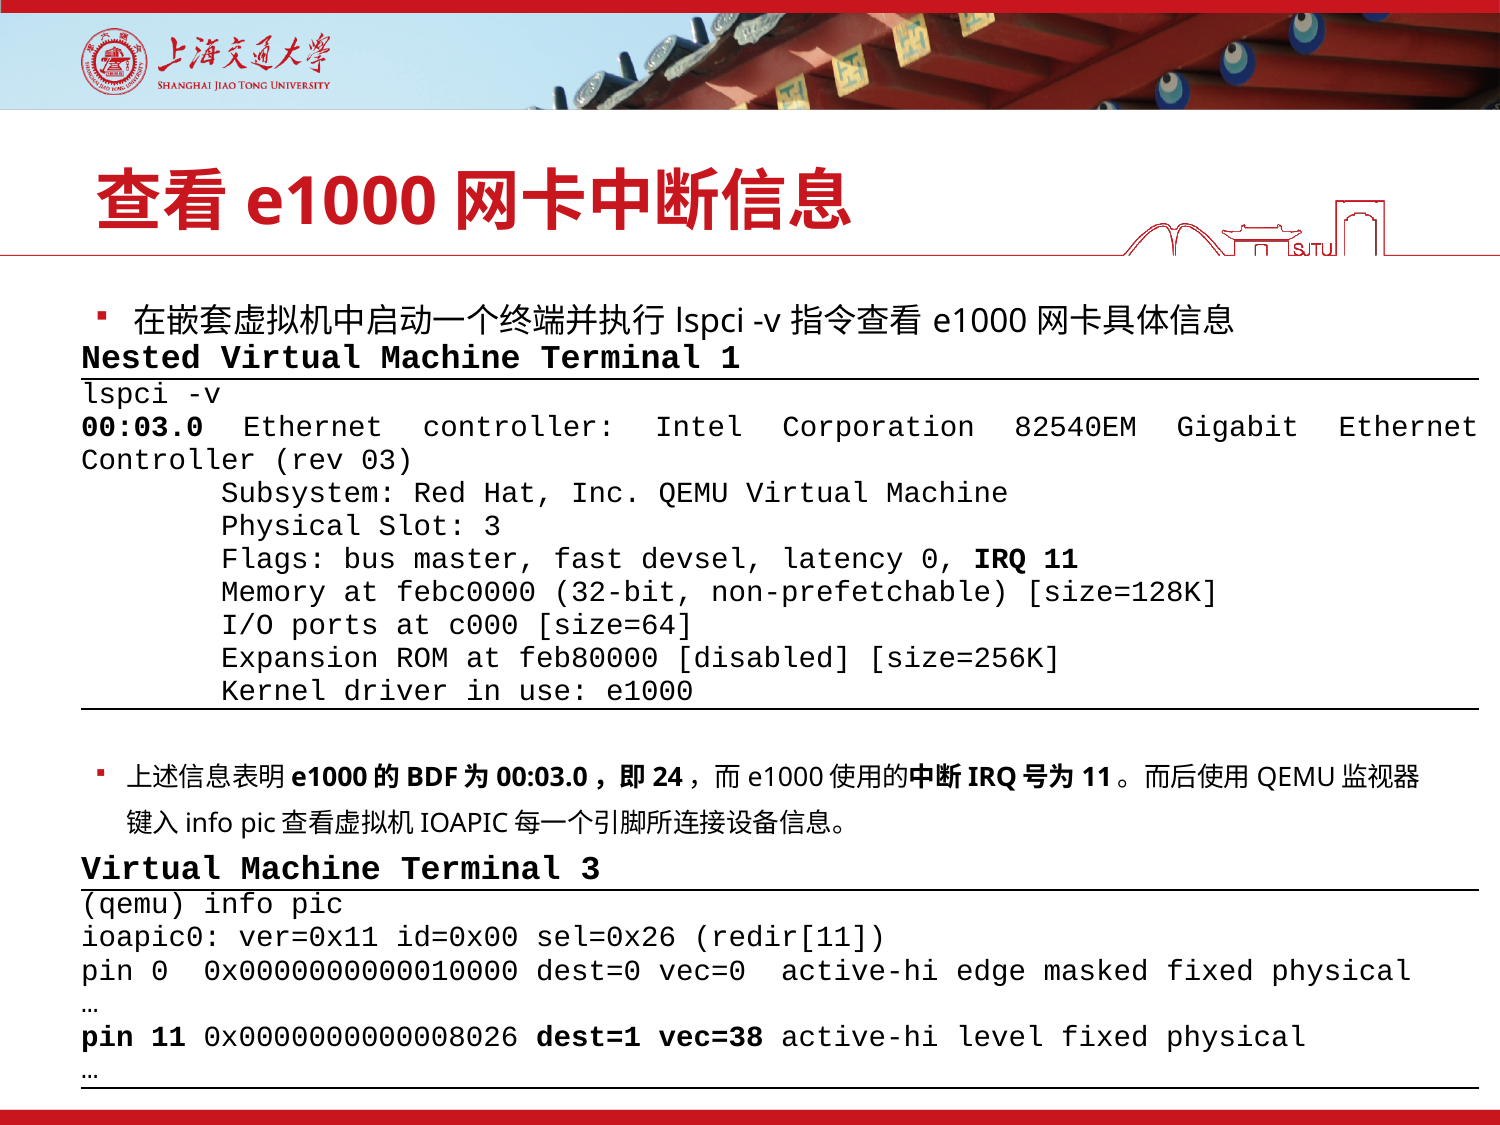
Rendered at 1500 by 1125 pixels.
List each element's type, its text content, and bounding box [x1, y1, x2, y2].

picture [0, 200, 1500, 256]
table_cell (qemu) info pic ioapic0: ver=0x11 id=0x00 sel=0x26 (redir[11]) pin 0 0x0000000000010000 dest=0 vec=0 active-hi edge masked fixed physical … pin 11 0x0000000000008026 dest=1 vec=38 active-hi level fixed physical … [81, 891, 1479, 1087]
picture [0, 0, 1500, 110]
table_cell lspci -v 00:03.0 Ethernet controller: Intel Corporation 82540EM Gigabit Ethernet Controller (rev 03) Subsystem: Red Hat, Inc. QEMU Virtual Machine Physical Slot: 3 Flags: bus master, fast devsel, latency 0, IRQ 11 Memory at febc0000 (32-bit, non-prefetchable) [size=128K] I/O ports at c000 [size=64] Expansion ROM at feb80000 [disabled] [size=256K] Kernel driver in use: e1000 [81, 380, 1479, 708]
text_box 上述信息表明e1000的BDF为00:03.0，即24，而e1000使用的中断IRQ号为11。而后使用QEMU监视器键入info pic查看虚拟机IOAPIC每一个引脚所连接设备信息。 [80, 740, 1455, 849]
table_header Virtual Machine Terminal 3 [81, 852, 1479, 889]
title 查看e1000网卡中断信息 [81, 159, 1455, 254]
table_header Nested Virtual Machine Terminal 1 [81, 341, 1479, 378]
list 在嵌套虚拟机中启动一个终端并执行lspci -v指令查看e1000网卡具体信息 [81, 276, 1455, 341]
